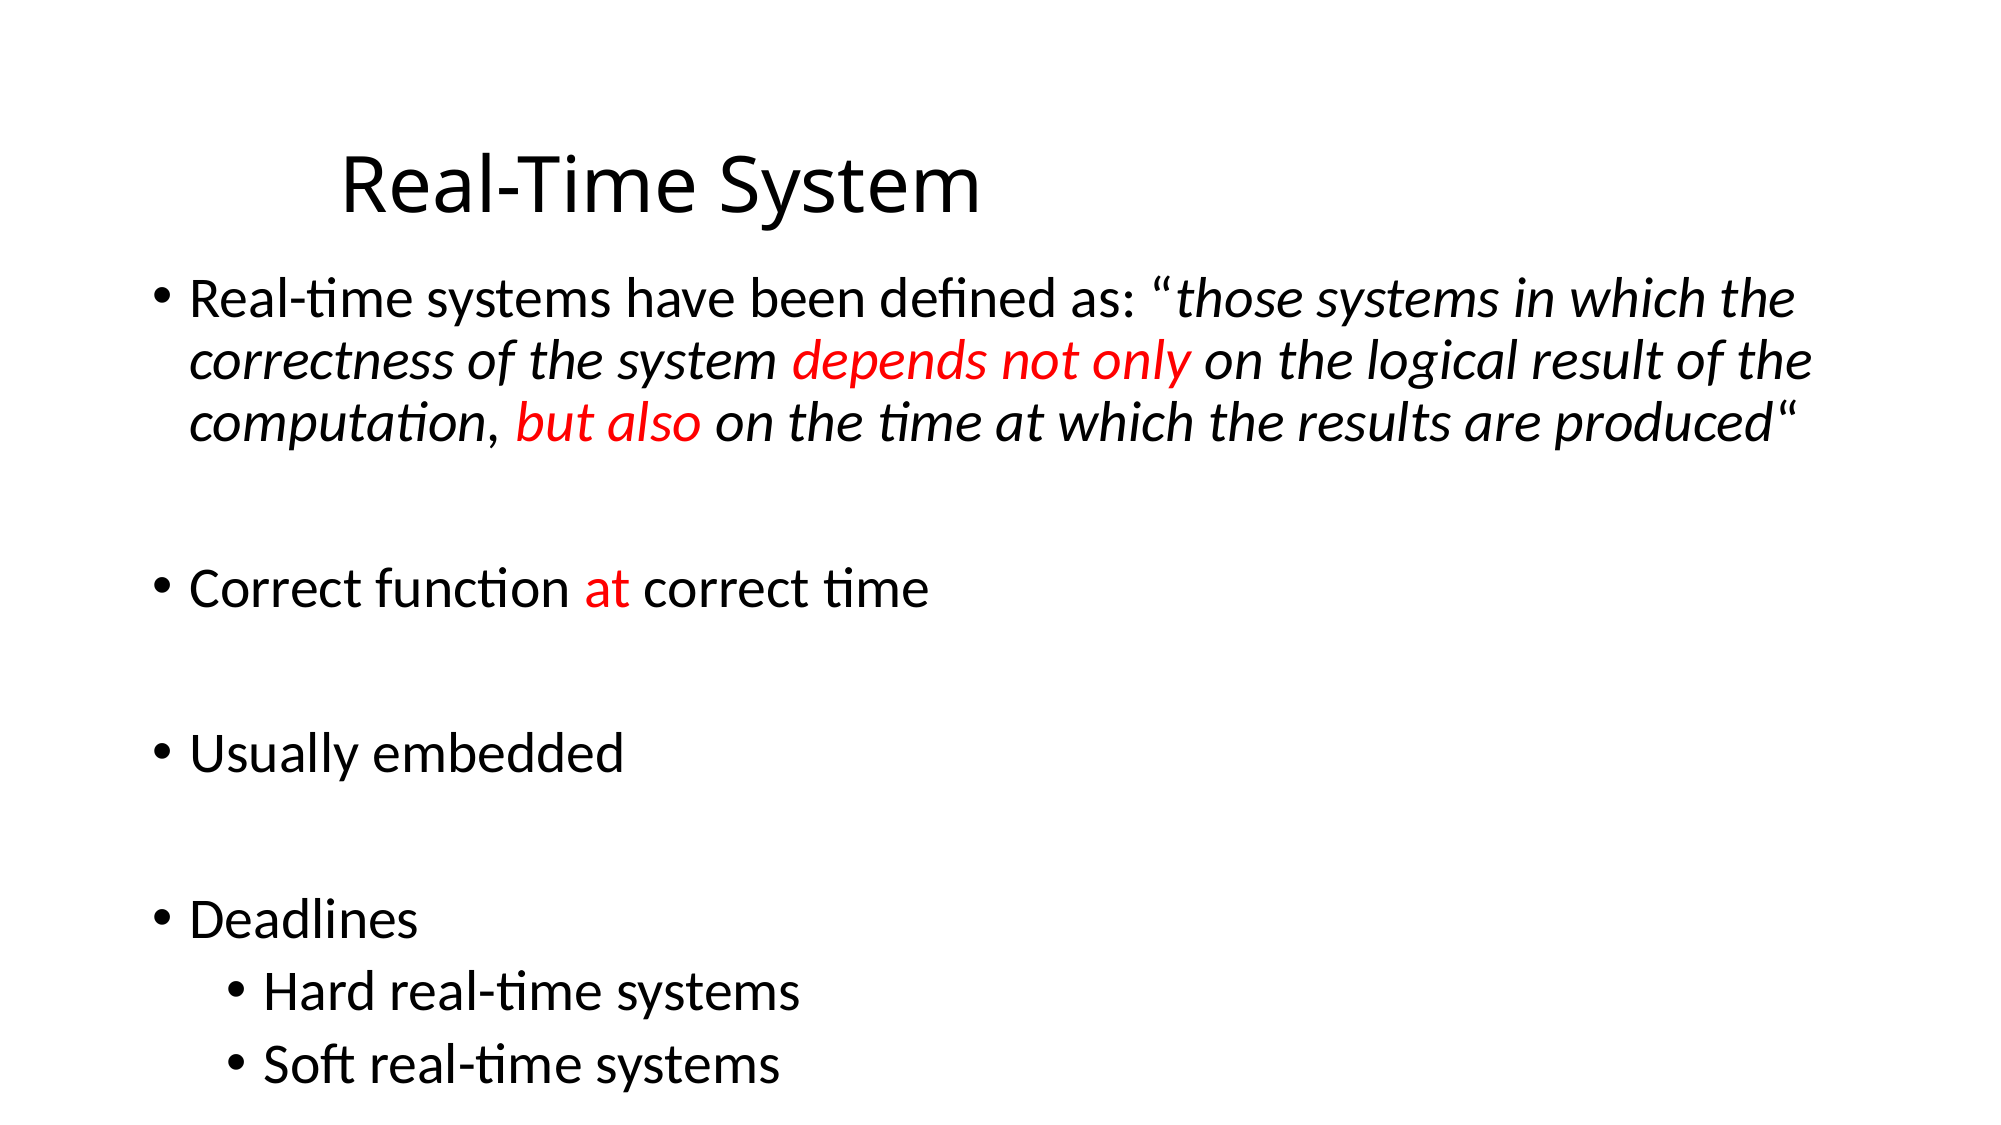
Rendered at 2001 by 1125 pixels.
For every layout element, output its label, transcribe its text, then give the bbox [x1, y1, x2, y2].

list Real-time systems have been defined as: “those systems in which the correctness of the system depends not only on the logical result of the computation, but also on the time at which the results are produced“ Correct function at correct time Usually embedded Deadlines Hard real-time systems Soft real-time systems [137, 259, 1863, 1110]
title Real-Time System [324, 137, 1675, 238]
